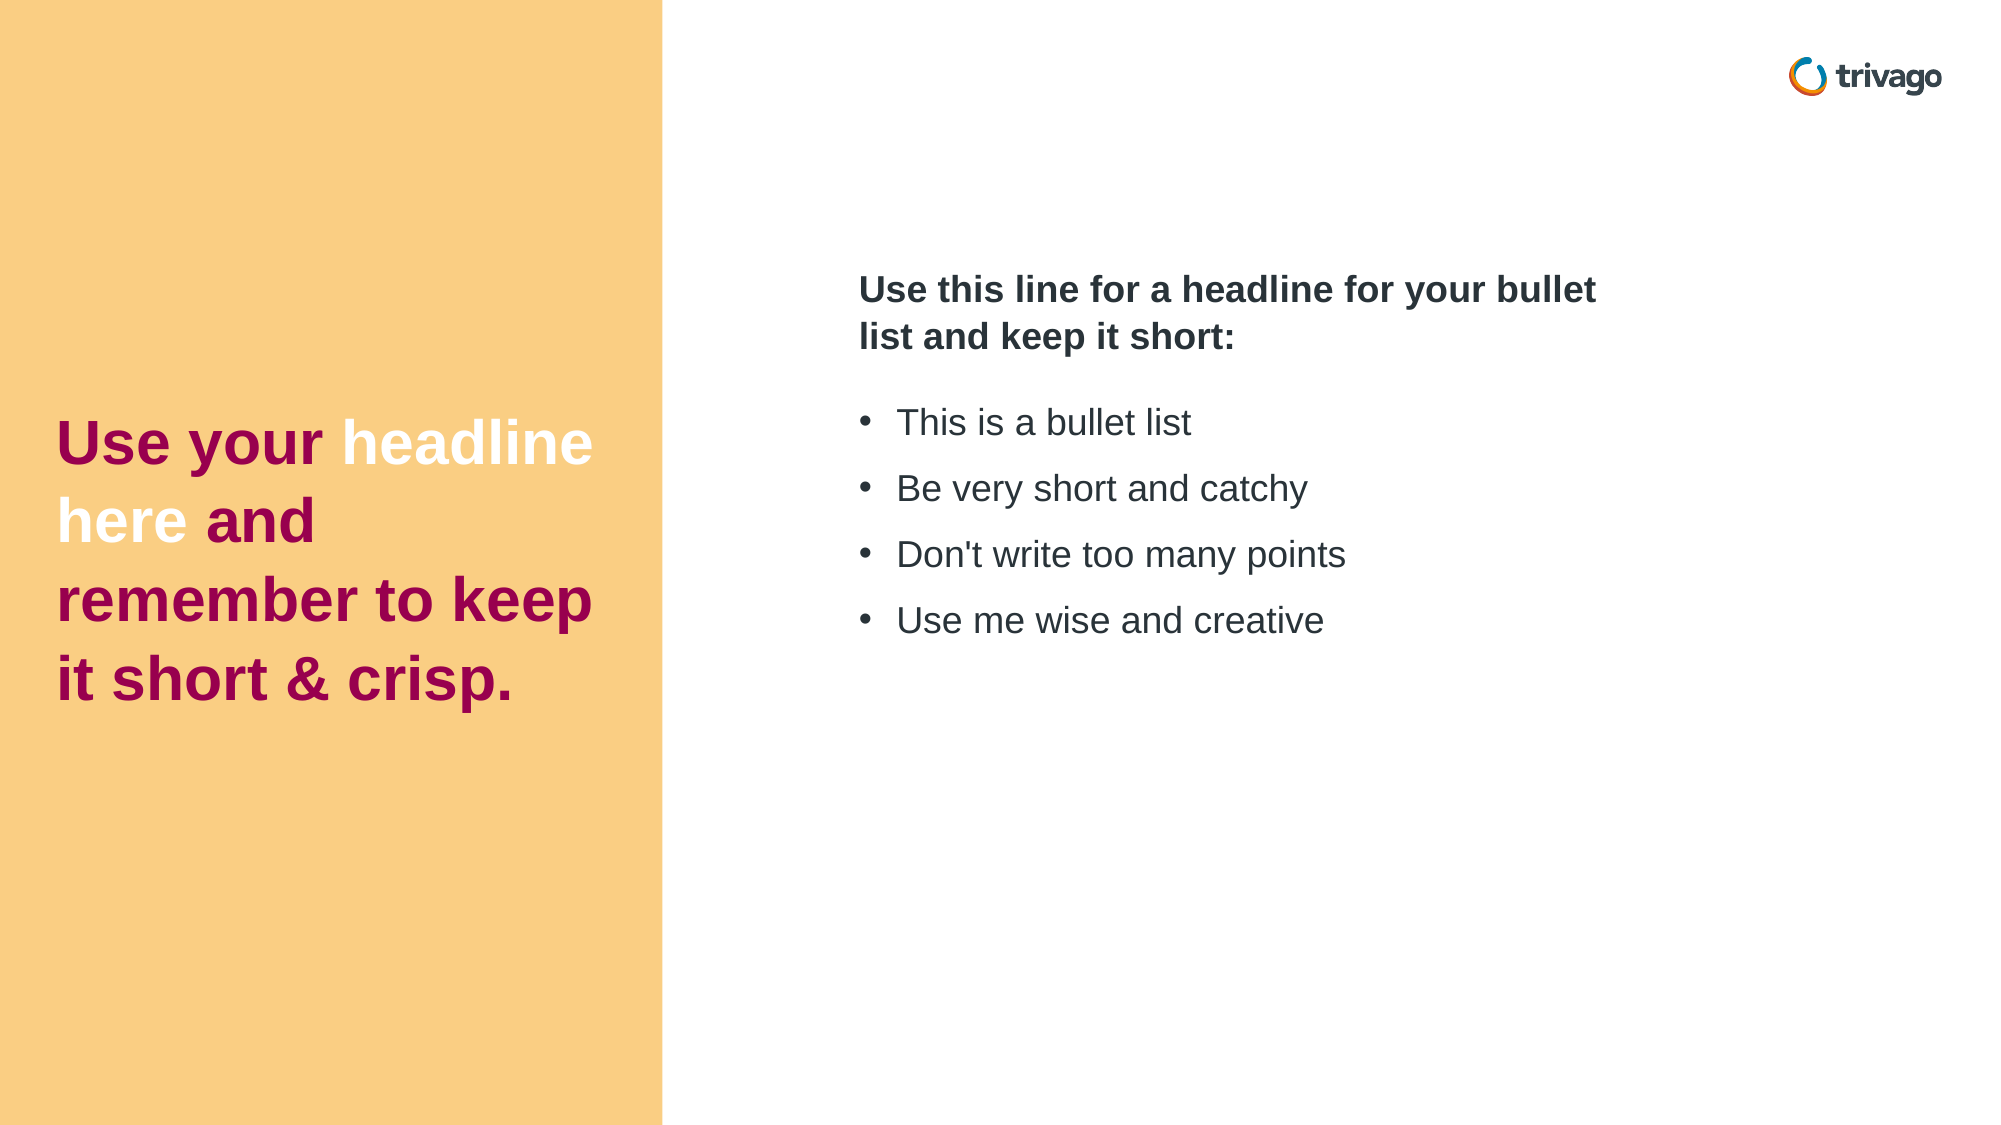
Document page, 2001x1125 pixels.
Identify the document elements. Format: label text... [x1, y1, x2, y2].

list Use this line for a headline for your bullet list and keep it short: [858, 228, 1620, 358]
title Use your headline here and remember to keep it short & crisp. [56, 398, 624, 1041]
list This is a bullet list Be very short and catchy Don't write too many points Use me wise and creative [858, 398, 1620, 1041]
picture [1789, 57, 1942, 96]
